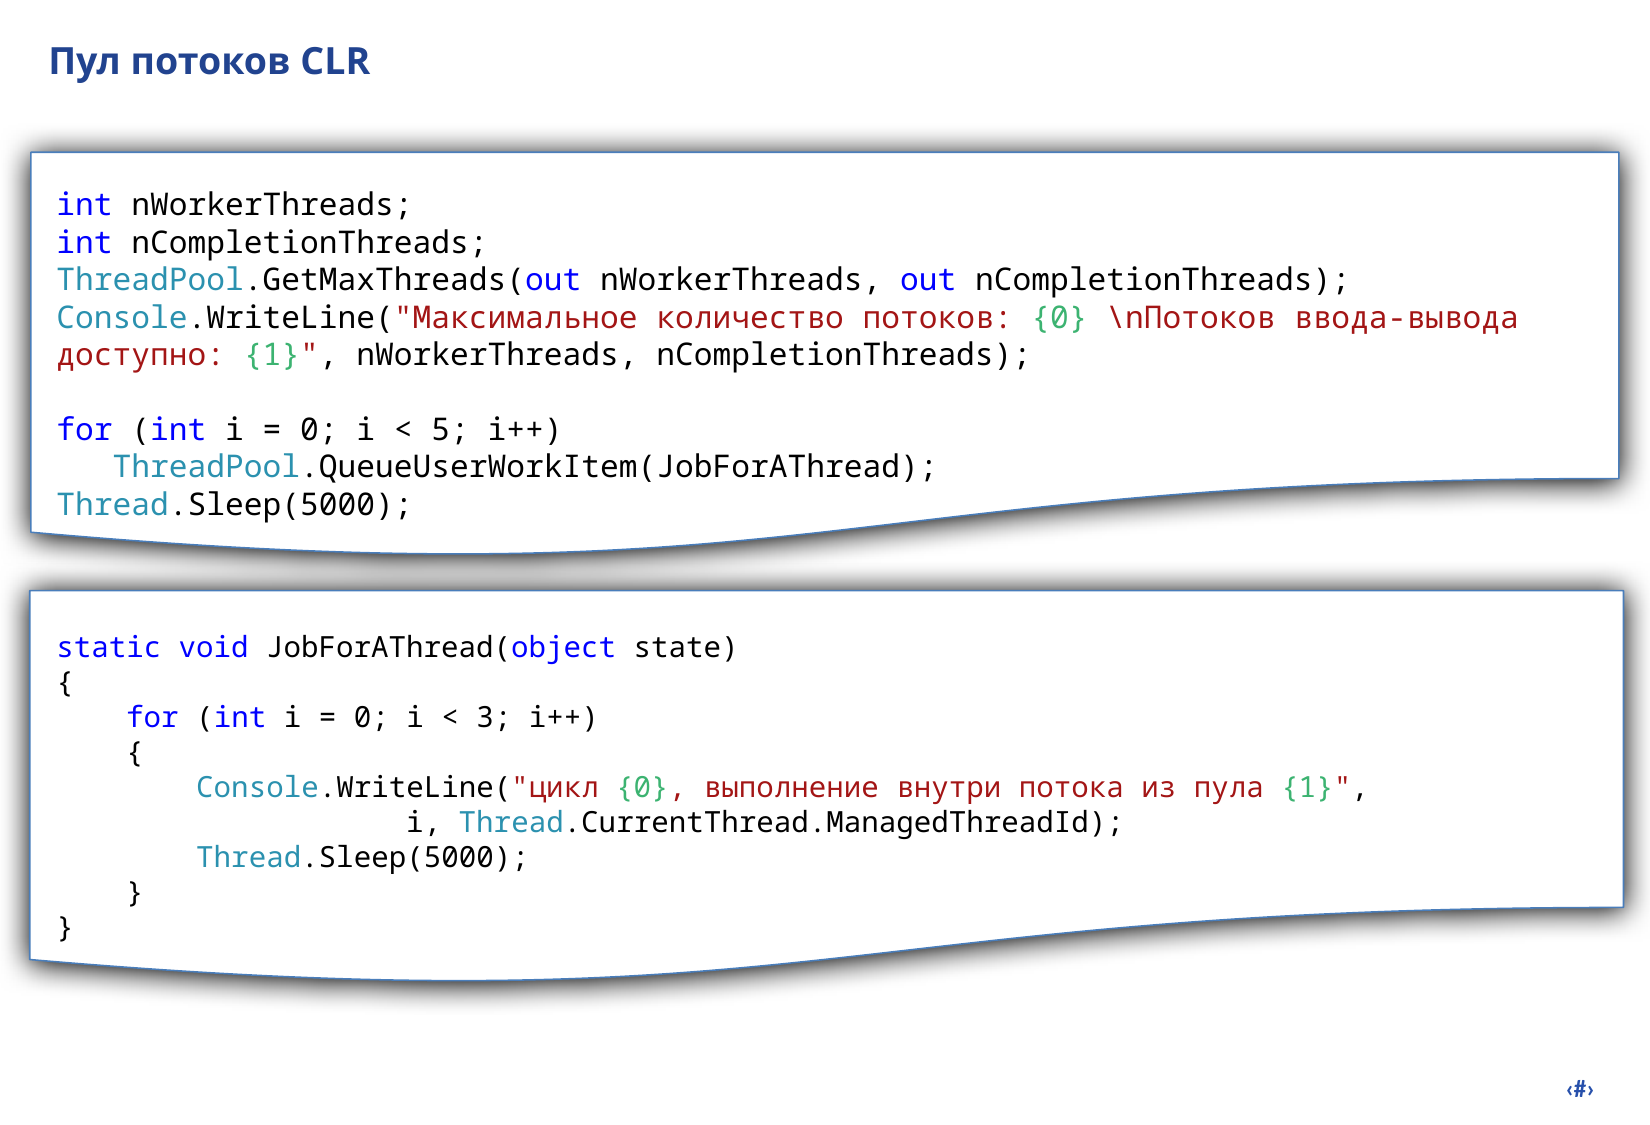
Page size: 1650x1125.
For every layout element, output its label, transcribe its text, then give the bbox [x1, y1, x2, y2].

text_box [30, 145, 1638, 561]
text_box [29, 590, 1643, 981]
title Пул потоков CLR [40, 28, 1617, 90]
